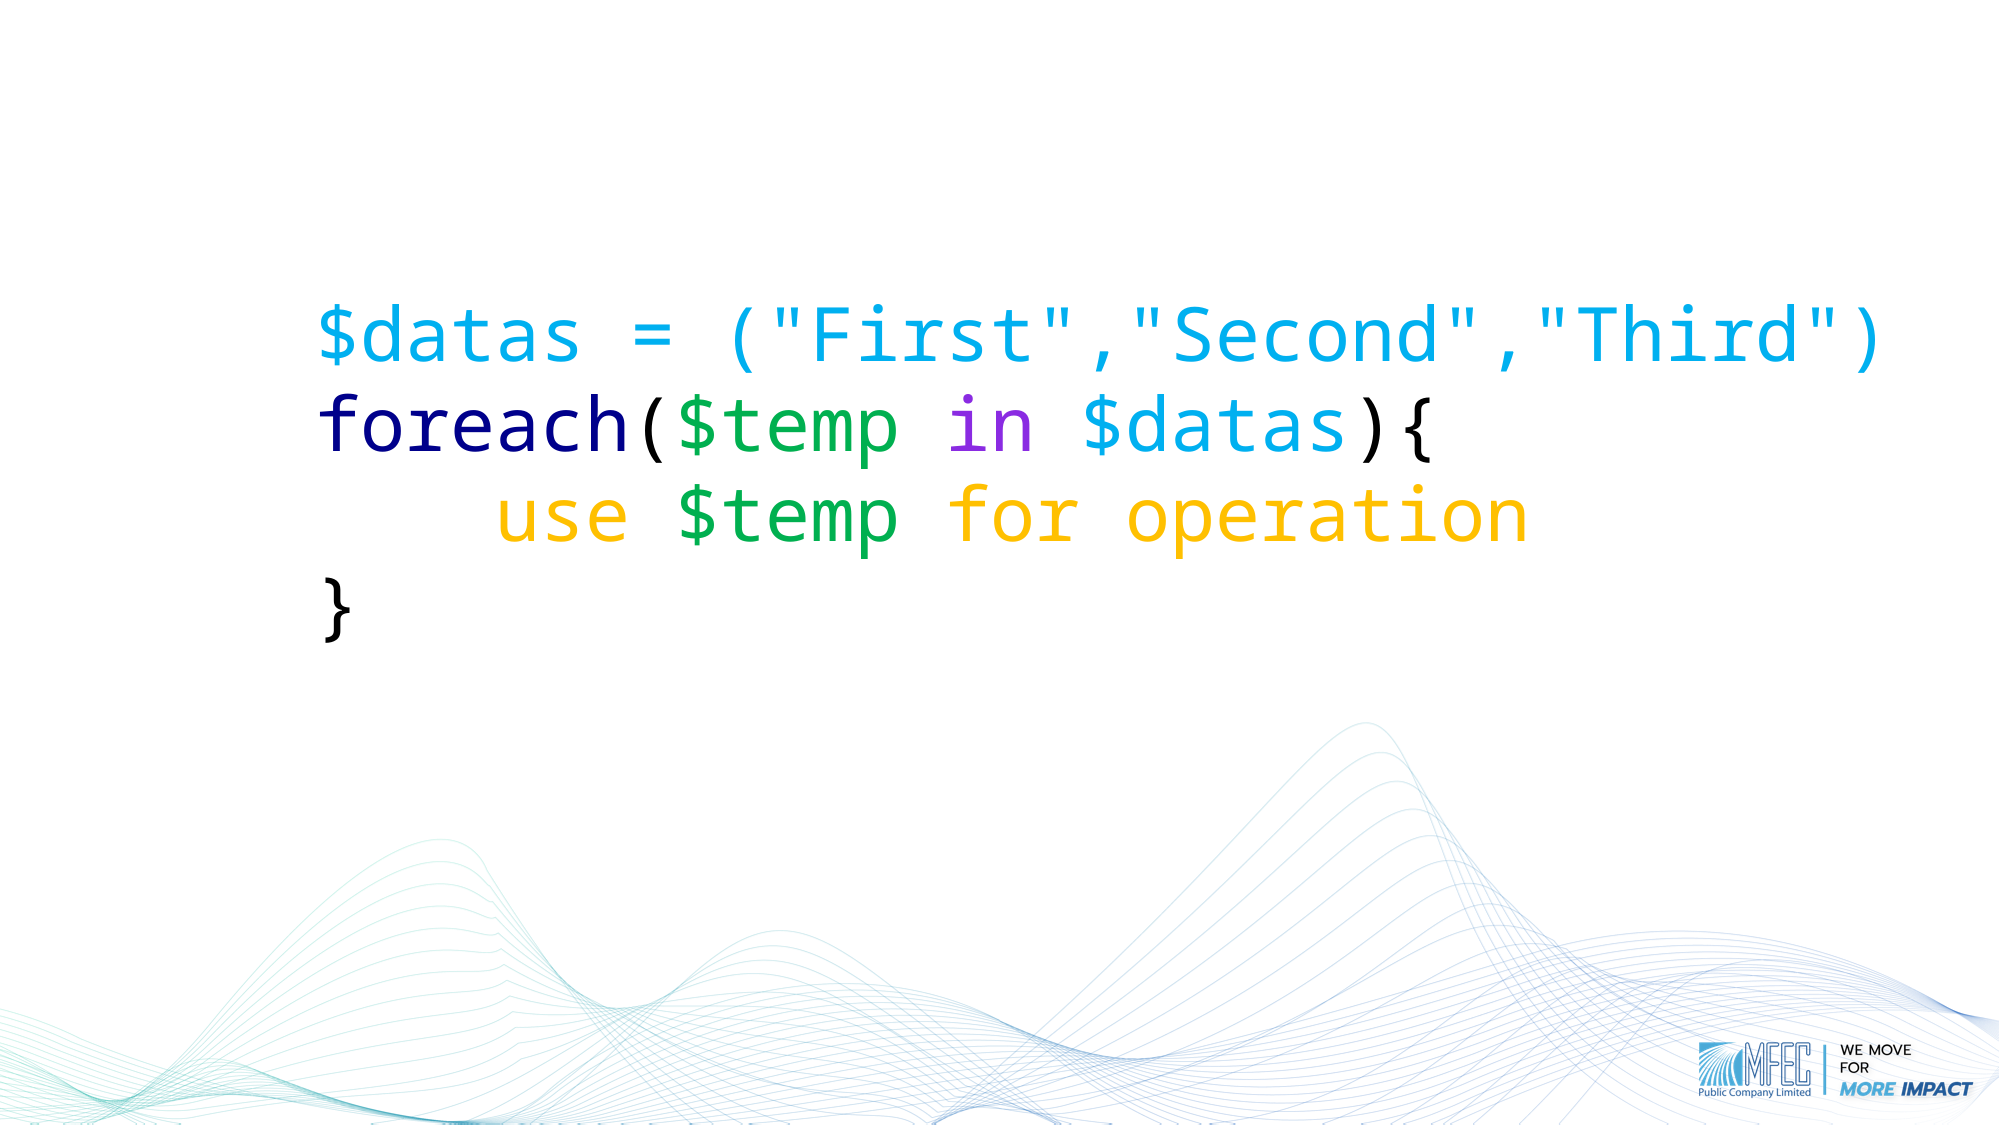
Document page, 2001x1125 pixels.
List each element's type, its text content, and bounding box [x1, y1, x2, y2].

text_box $datas = ("First","Second","Third") foreach($temp in $datas){ use $temp for operation } [301, 279, 1975, 655]
picture [0, 0, 2000, 1125]
